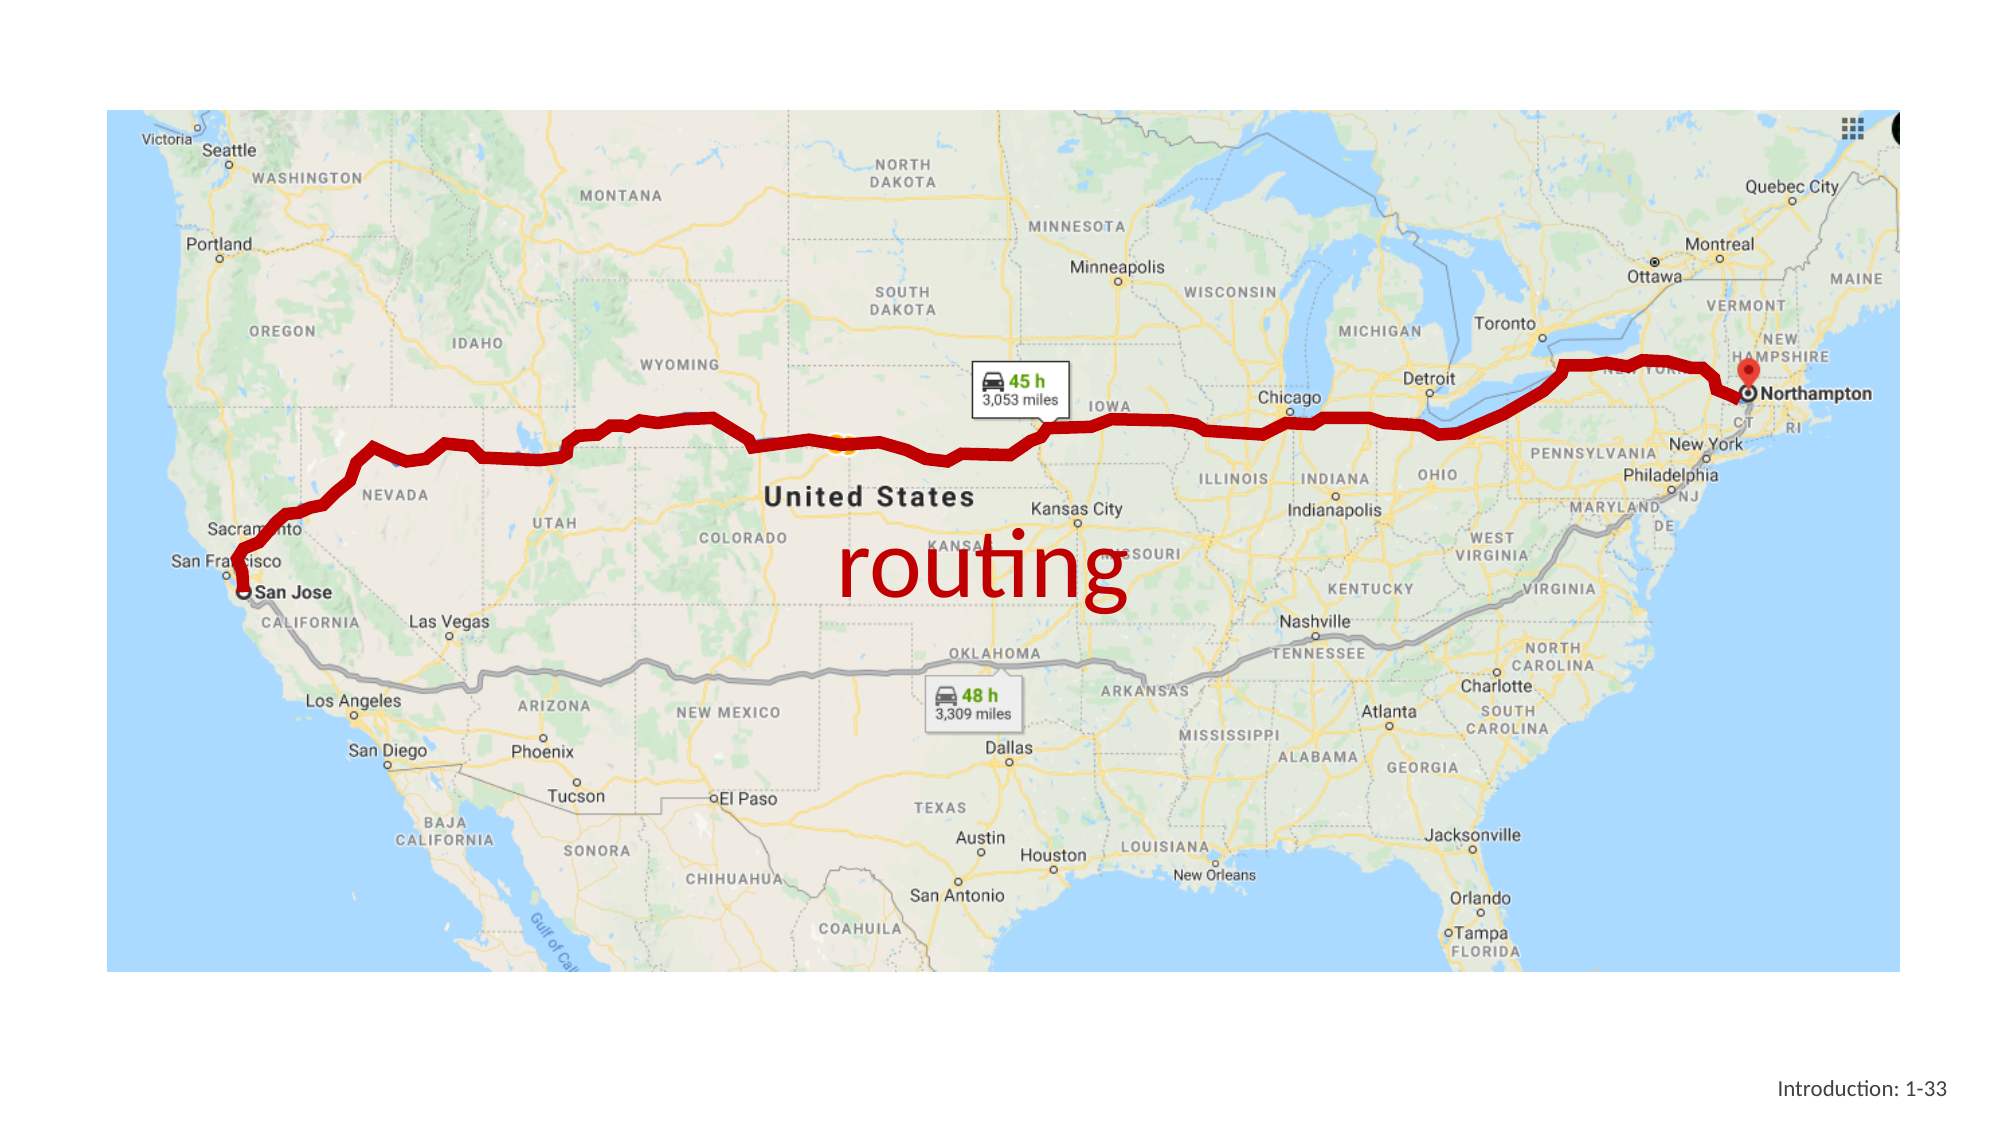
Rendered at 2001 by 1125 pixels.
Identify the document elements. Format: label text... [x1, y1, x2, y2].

slide_number Introduction: 1-33 [1512, 1056, 1963, 1117]
picture [107, 110, 1900, 972]
